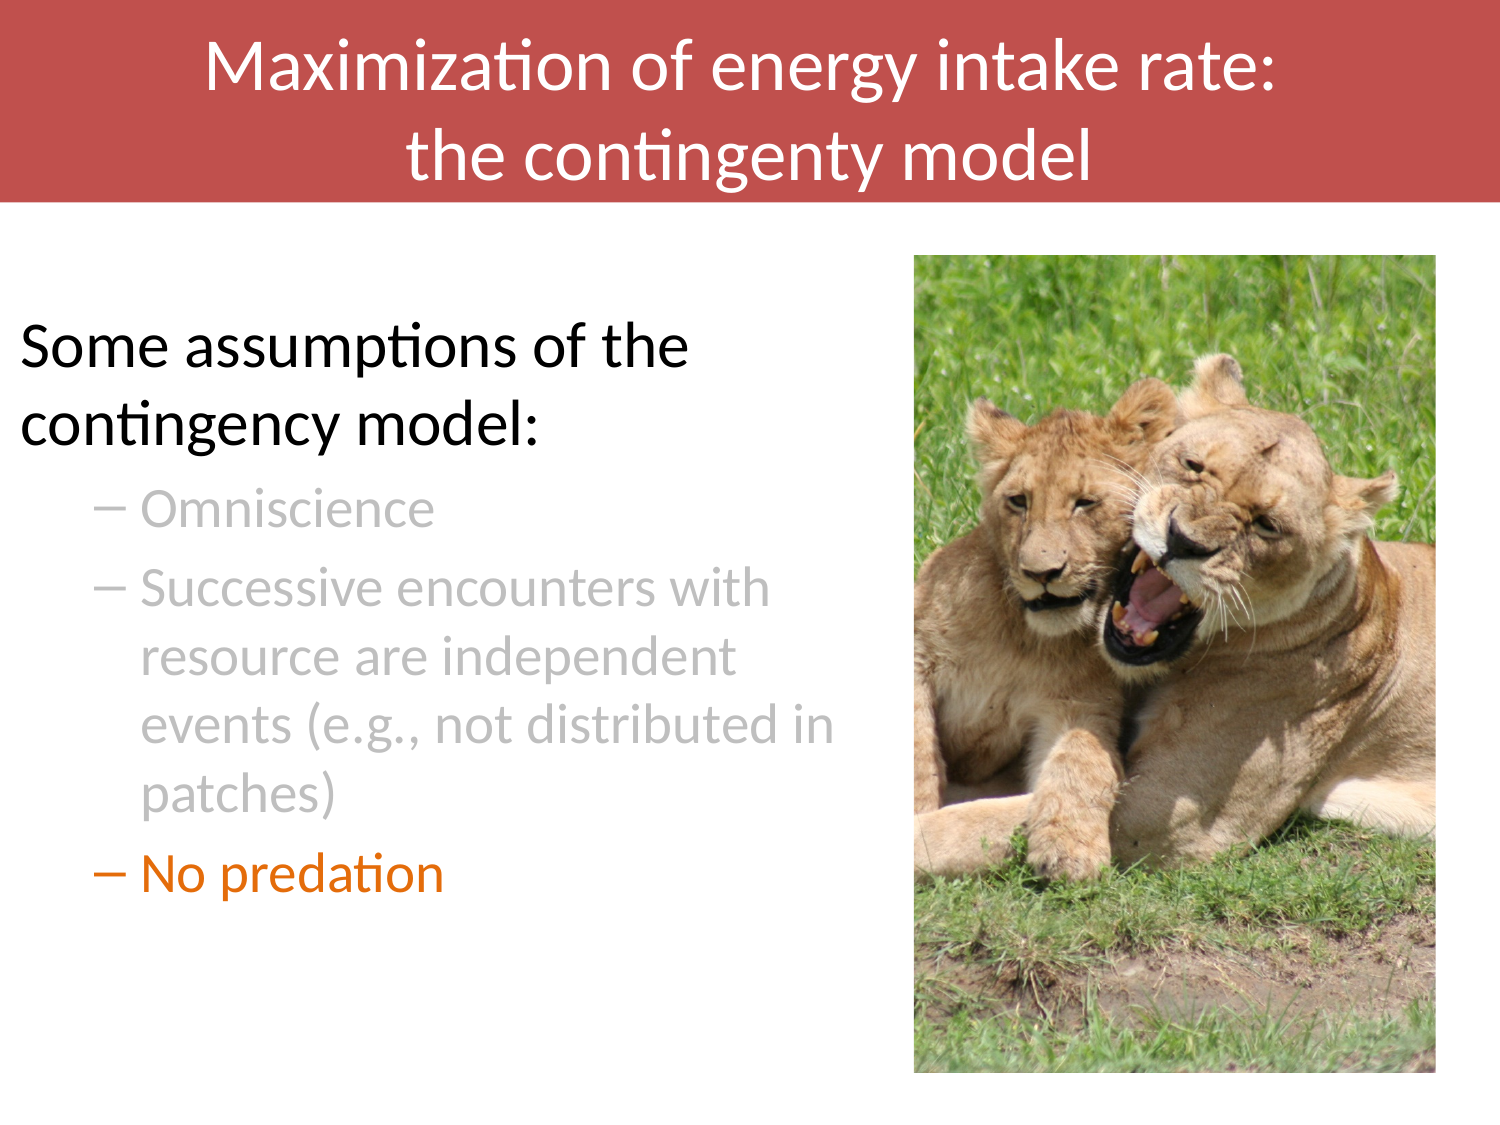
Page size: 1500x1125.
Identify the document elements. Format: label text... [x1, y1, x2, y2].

picture [913, 255, 1436, 1074]
list Some assumptions of the contingency model: Omniscience Successive encounters with resource are independent events (e.g., not distributed in patches) No predation [5, 294, 894, 914]
text_box Maximization of energy intake rate: the contingenty model [0, 0, 1500, 203]
